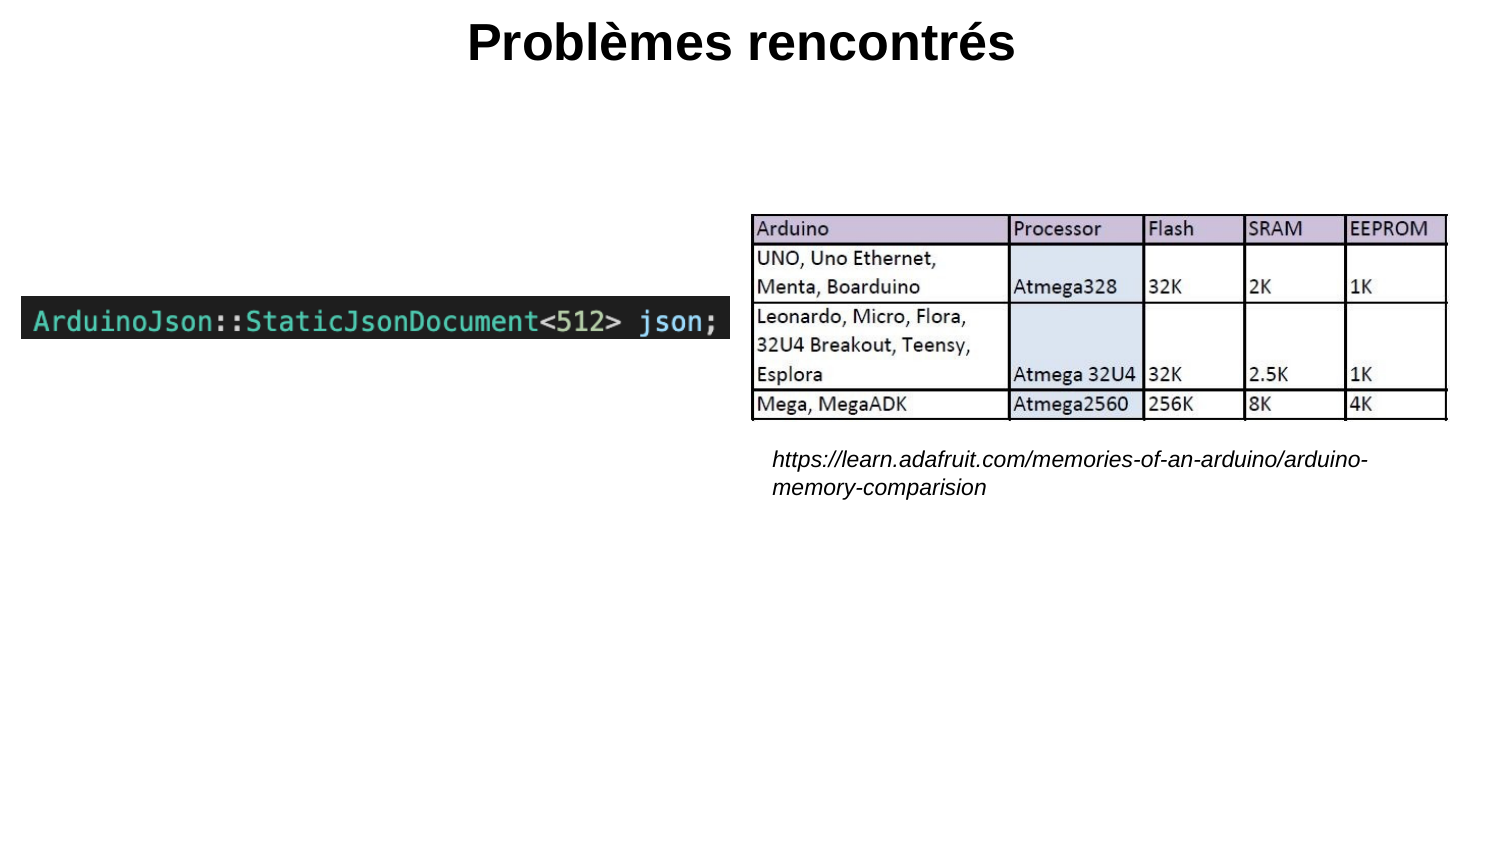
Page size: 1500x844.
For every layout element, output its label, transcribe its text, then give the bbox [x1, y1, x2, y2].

text_box https://learn.adafruit.com/memories-of-an-arduino/arduino-memory-comparision [757, 430, 1449, 515]
picture [21, 295, 731, 339]
picture [749, 212, 1450, 423]
text_box Problèmes rencontrés [369, 0, 1114, 87]
